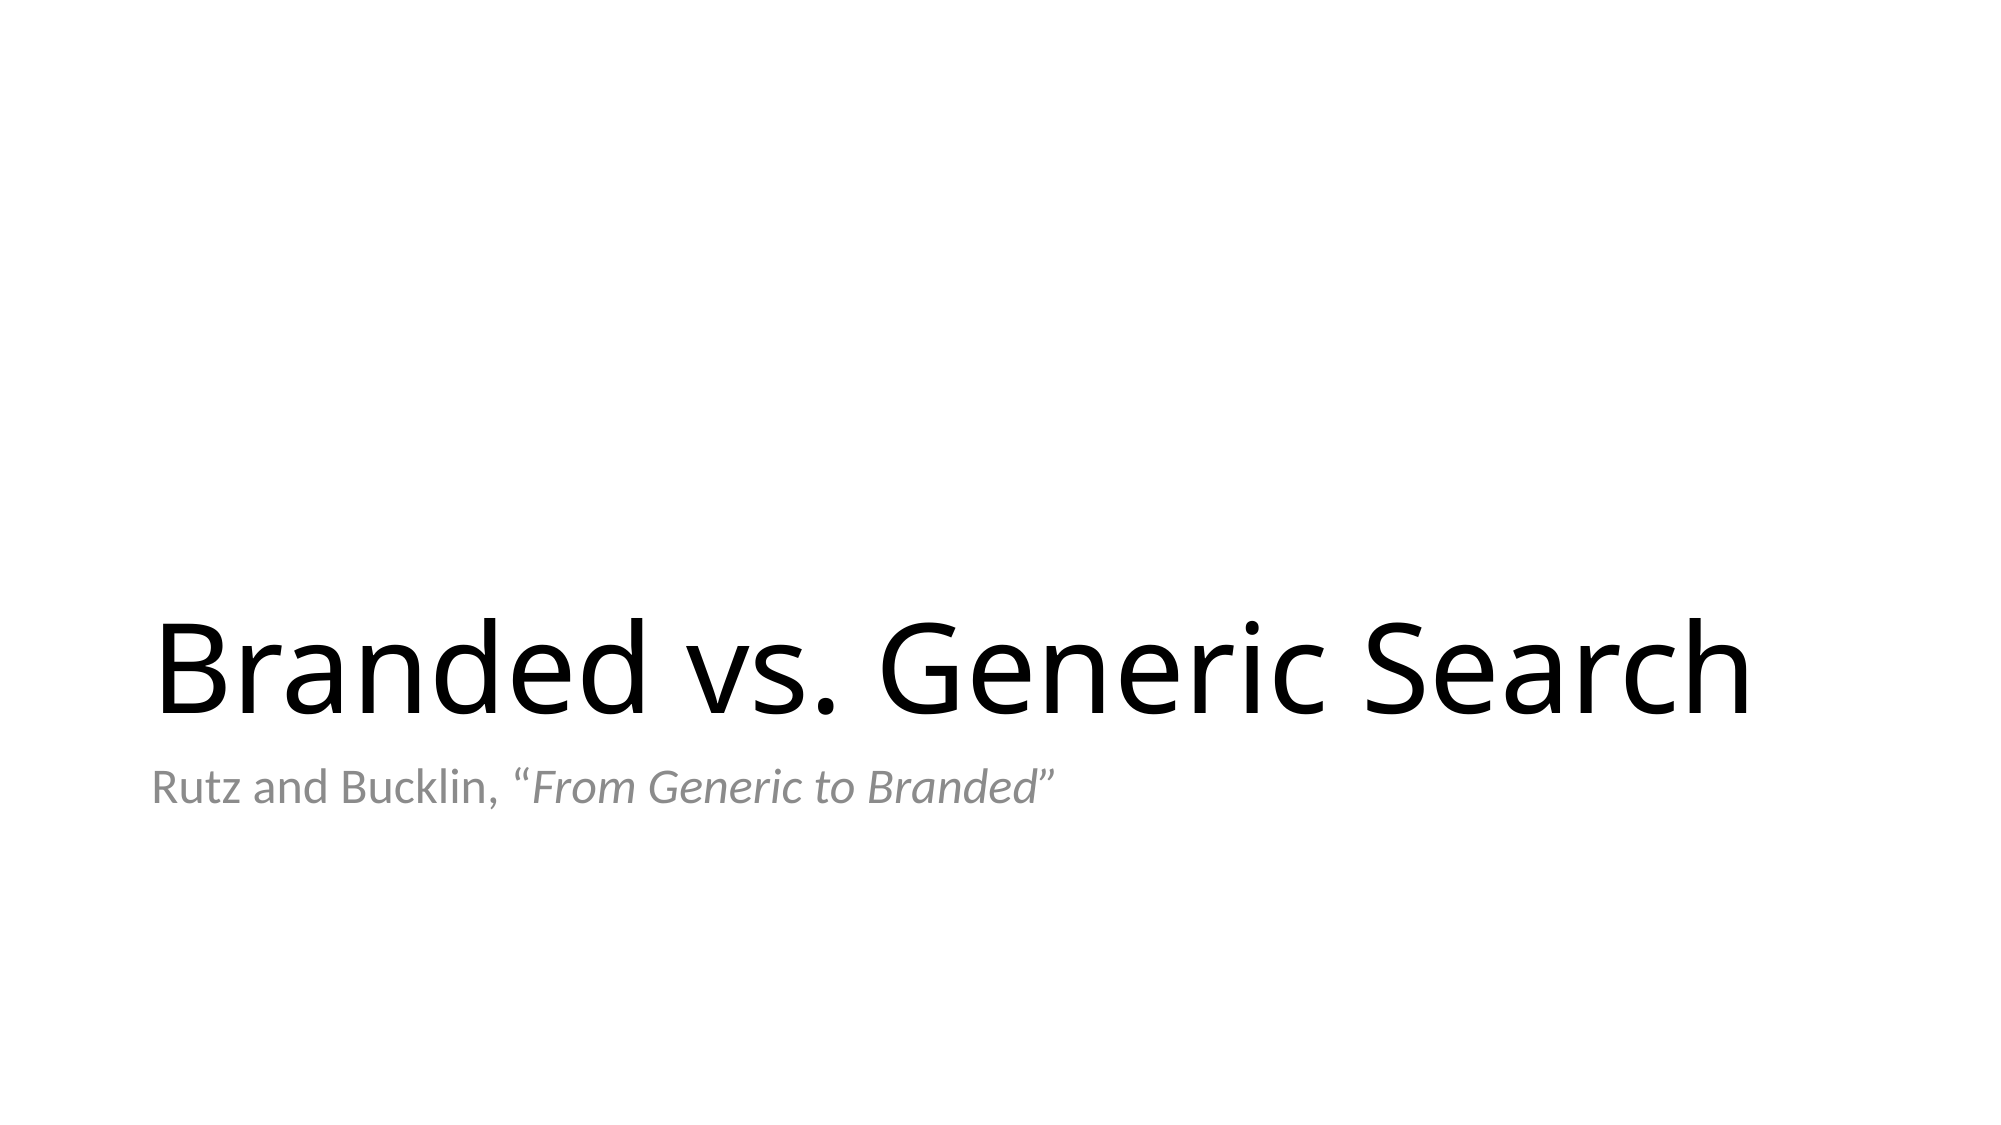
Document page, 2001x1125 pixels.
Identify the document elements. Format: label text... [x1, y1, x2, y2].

list Rutz and Bucklin, “From Generic to Branded” [136, 752, 1862, 999]
title Branded vs. Generic Search [136, 280, 1862, 749]
